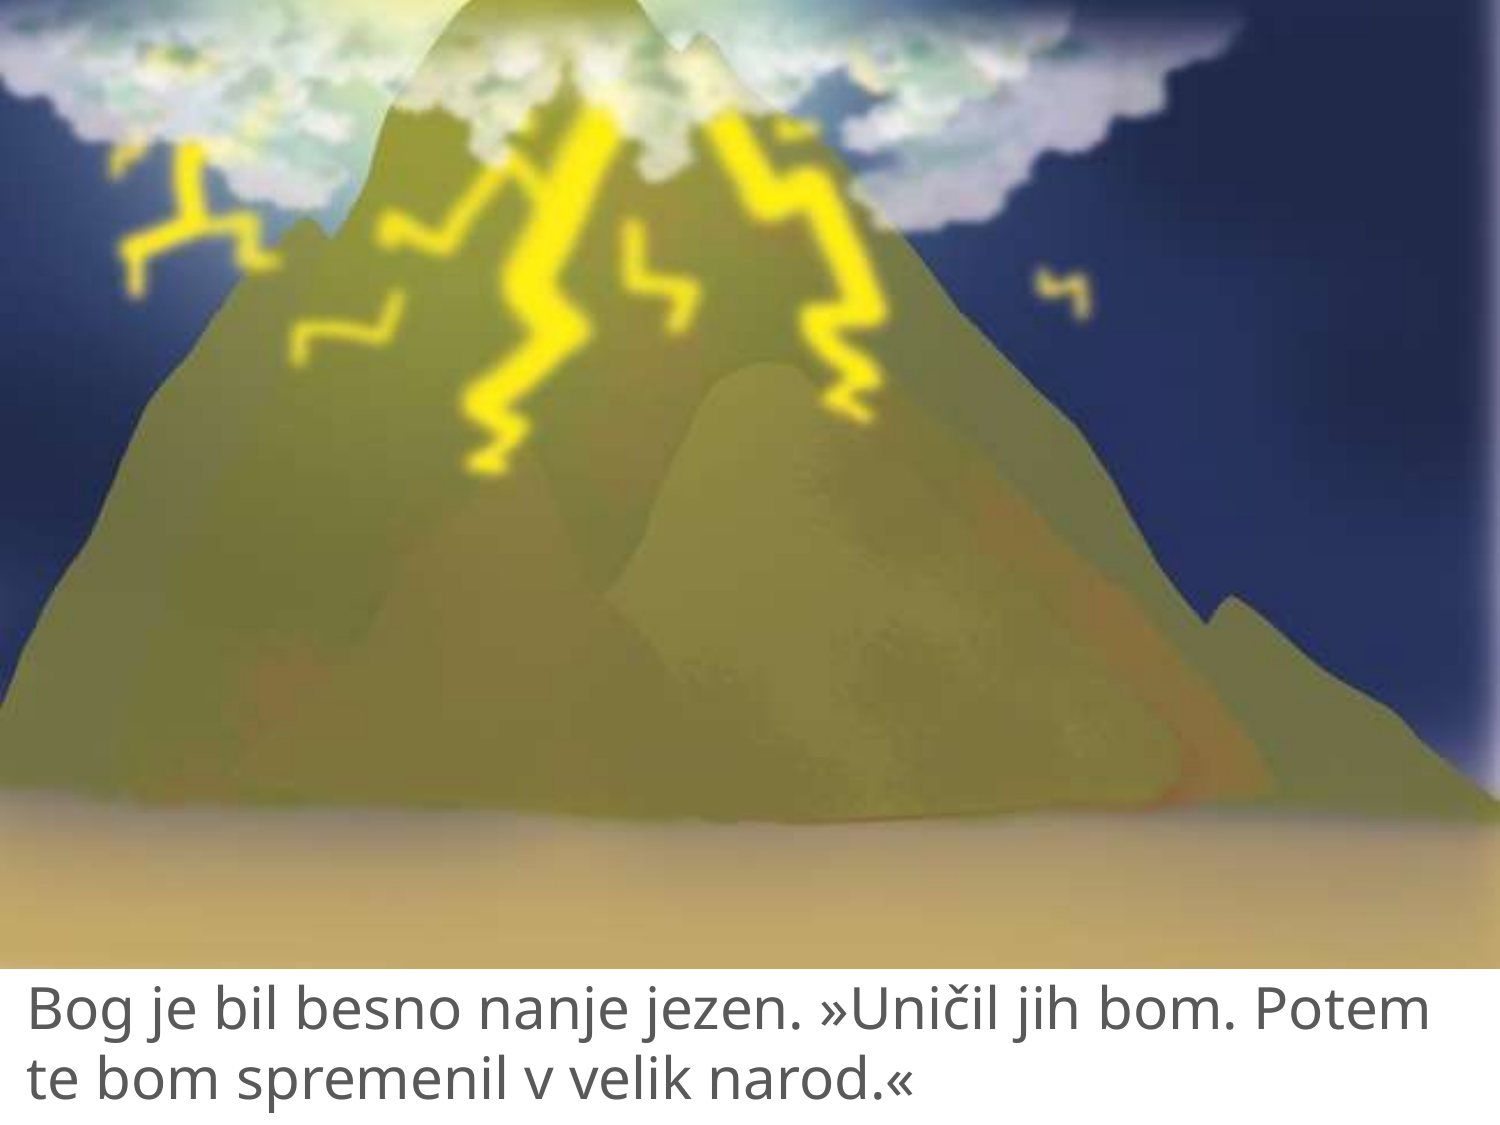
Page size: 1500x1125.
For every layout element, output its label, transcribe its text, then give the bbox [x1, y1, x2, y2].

picture [0, 0, 1500, 969]
text_box Bog je bil besno nanje jezen. »Uničil jih bom. Potem te bom spremenil v velik narod.« [11, 975, 1498, 1119]
